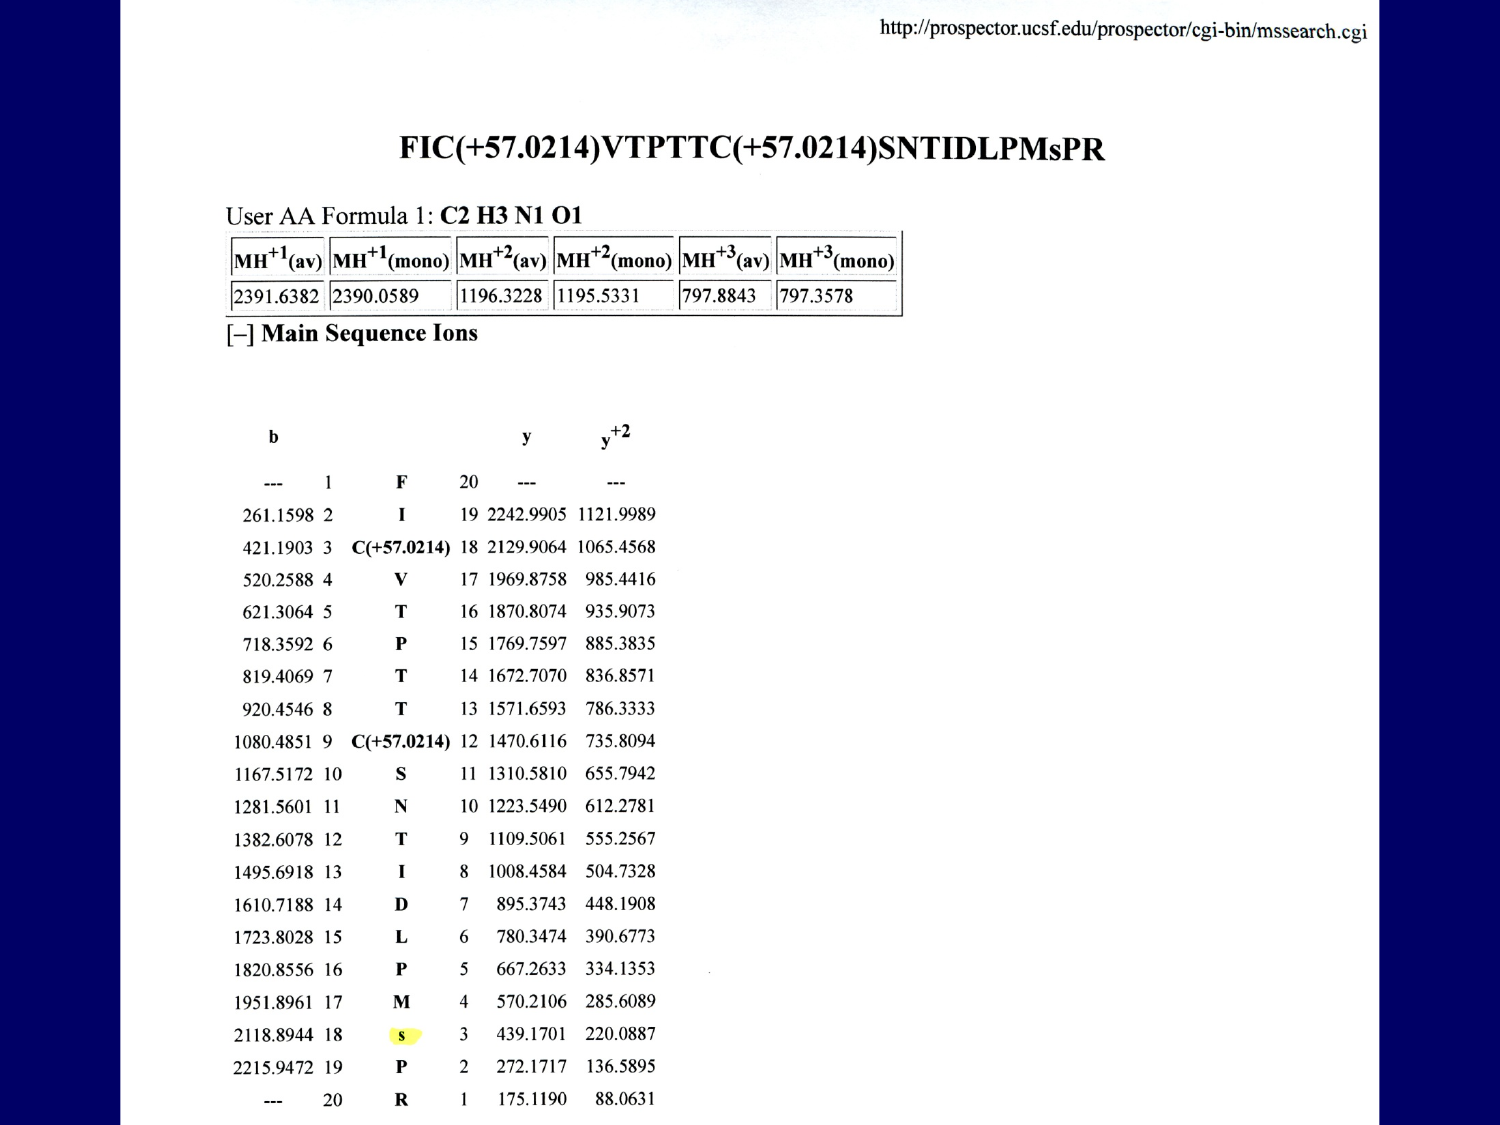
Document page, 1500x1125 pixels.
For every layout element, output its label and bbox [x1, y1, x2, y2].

picture [120, 0, 1380, 1125]
